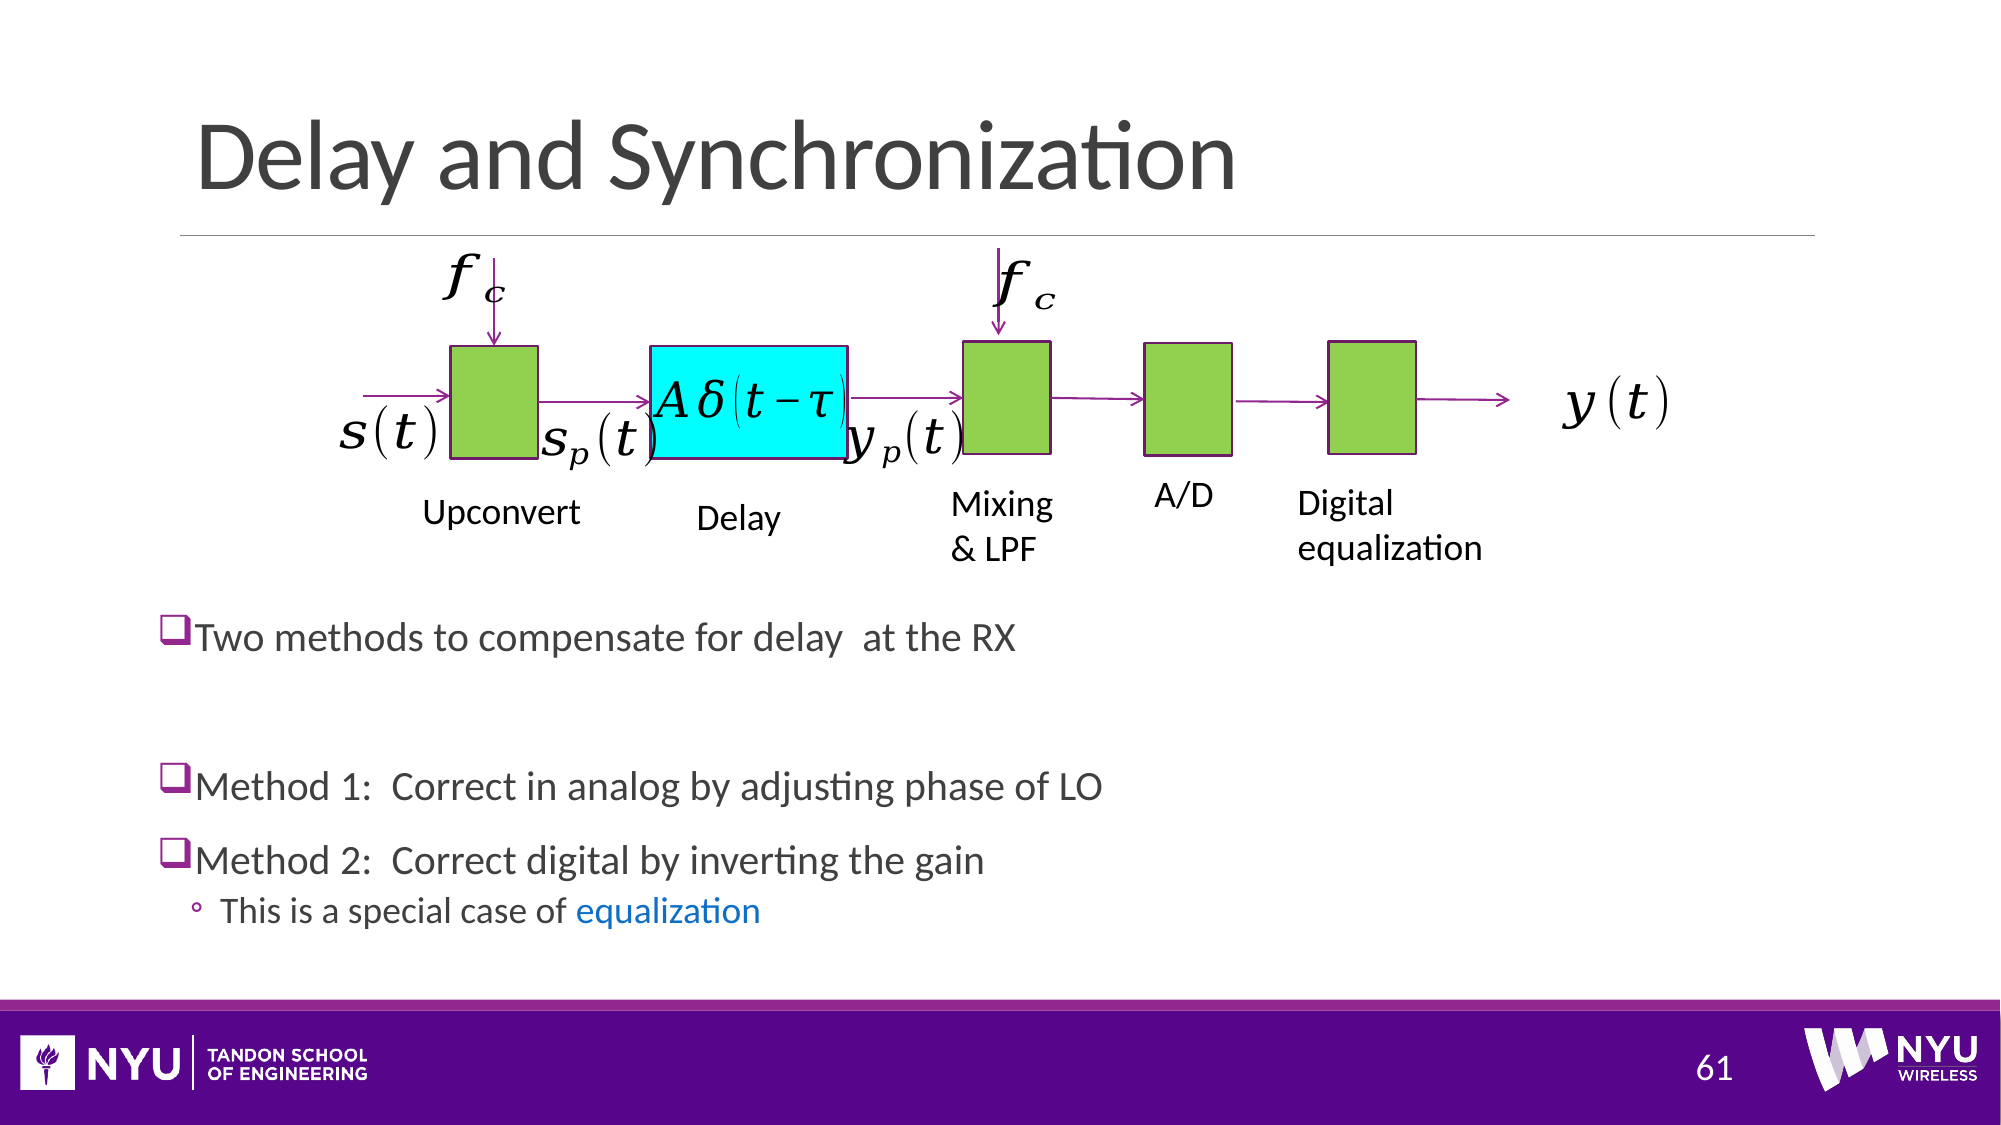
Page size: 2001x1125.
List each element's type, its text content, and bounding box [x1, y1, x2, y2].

text_box [449, 345, 539, 460]
text_box [962, 340, 1052, 455]
text_box Mixing & LPF [935, 472, 1091, 577]
text_box A/D [1139, 462, 1229, 523]
text_box [1327, 340, 1417, 455]
title Delay and Synchronization [180, 47, 1830, 218]
slide_number 61 [1533, 1035, 1749, 1096]
text_box [1143, 342, 1233, 457]
text_box Upconvert [407, 479, 597, 540]
text_box Delay [681, 485, 805, 545]
text_box Digital equalization [1282, 470, 1532, 576]
text_box [649, 345, 849, 460]
